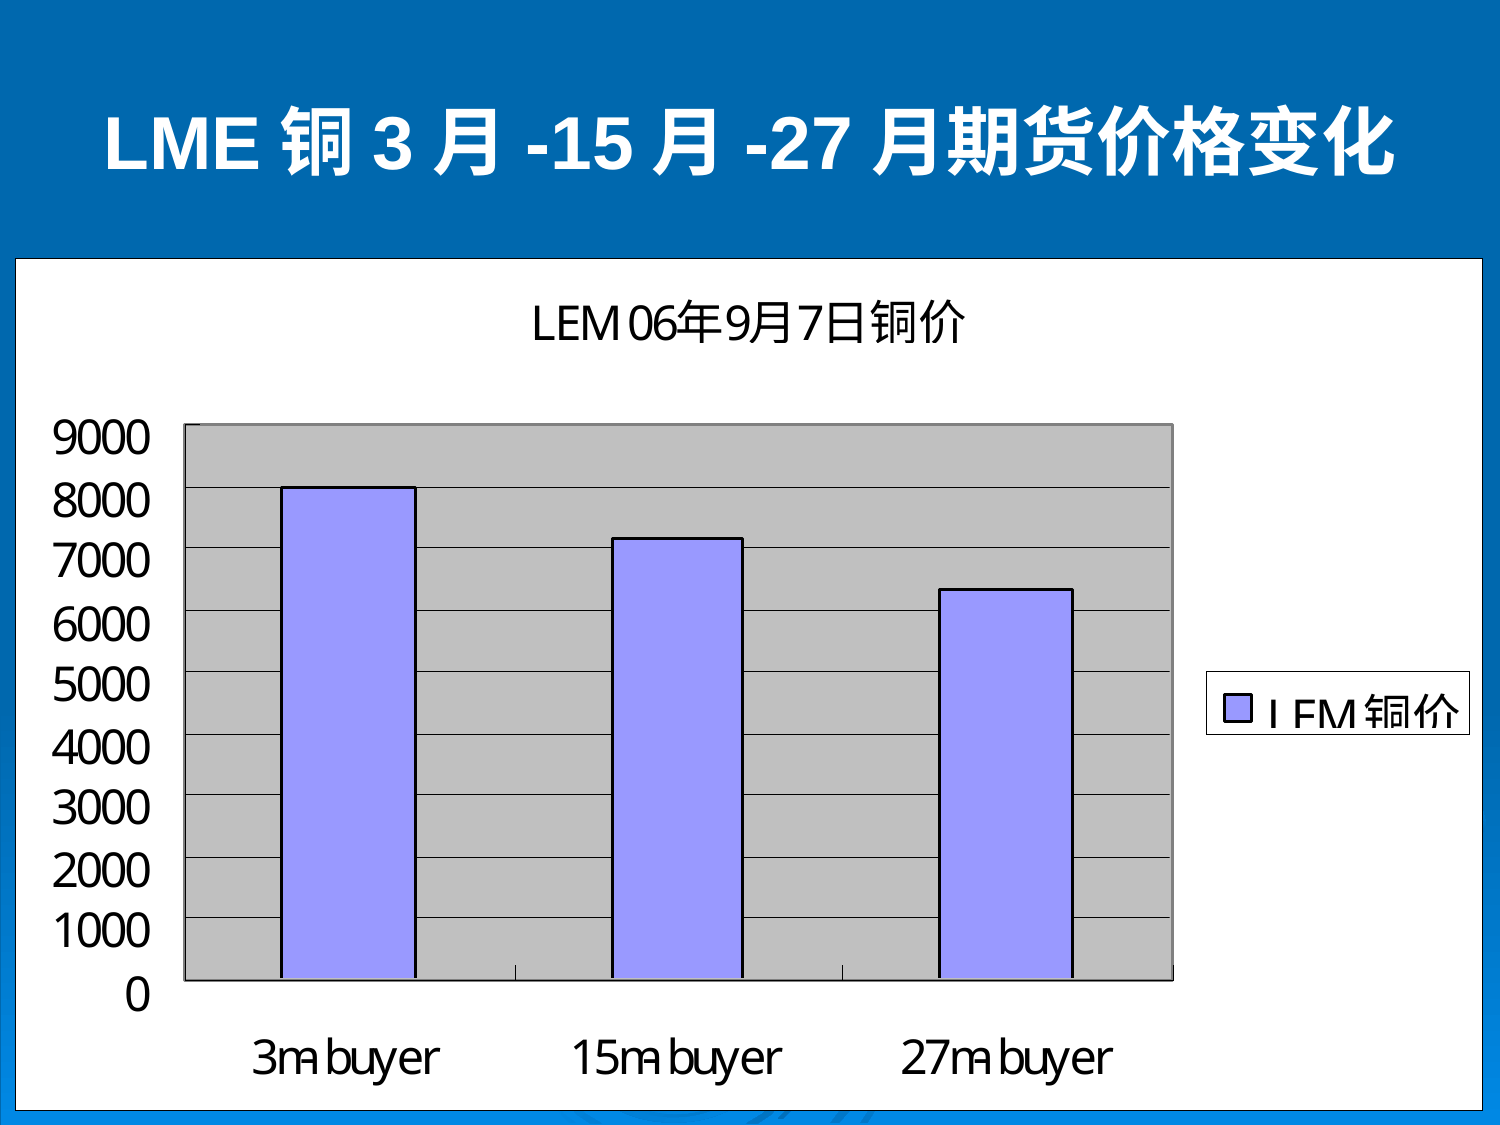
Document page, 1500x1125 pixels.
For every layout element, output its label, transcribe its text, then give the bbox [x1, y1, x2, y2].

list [0, 243, 1500, 1125]
title LME铜3月-15月-27月期货价格变化 [74, 45, 1426, 233]
